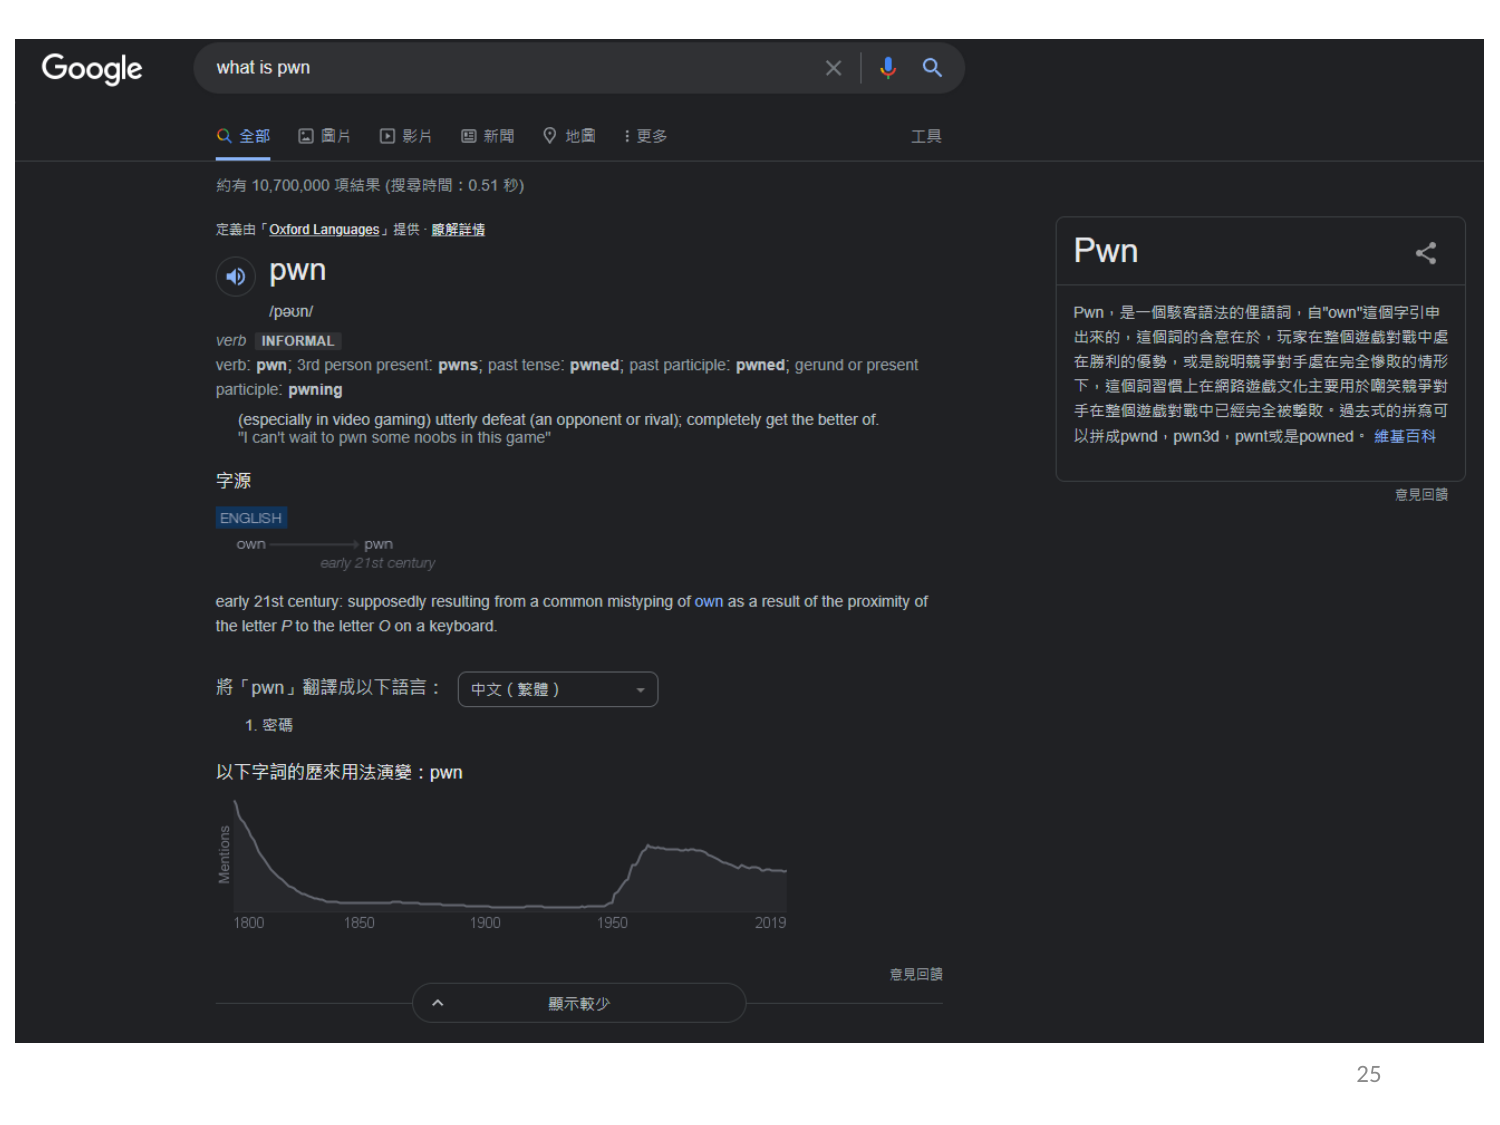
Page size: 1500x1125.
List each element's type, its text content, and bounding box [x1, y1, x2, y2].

picture [15, 39, 1484, 1043]
slide_number 25 [1059, 1043, 1397, 1103]
